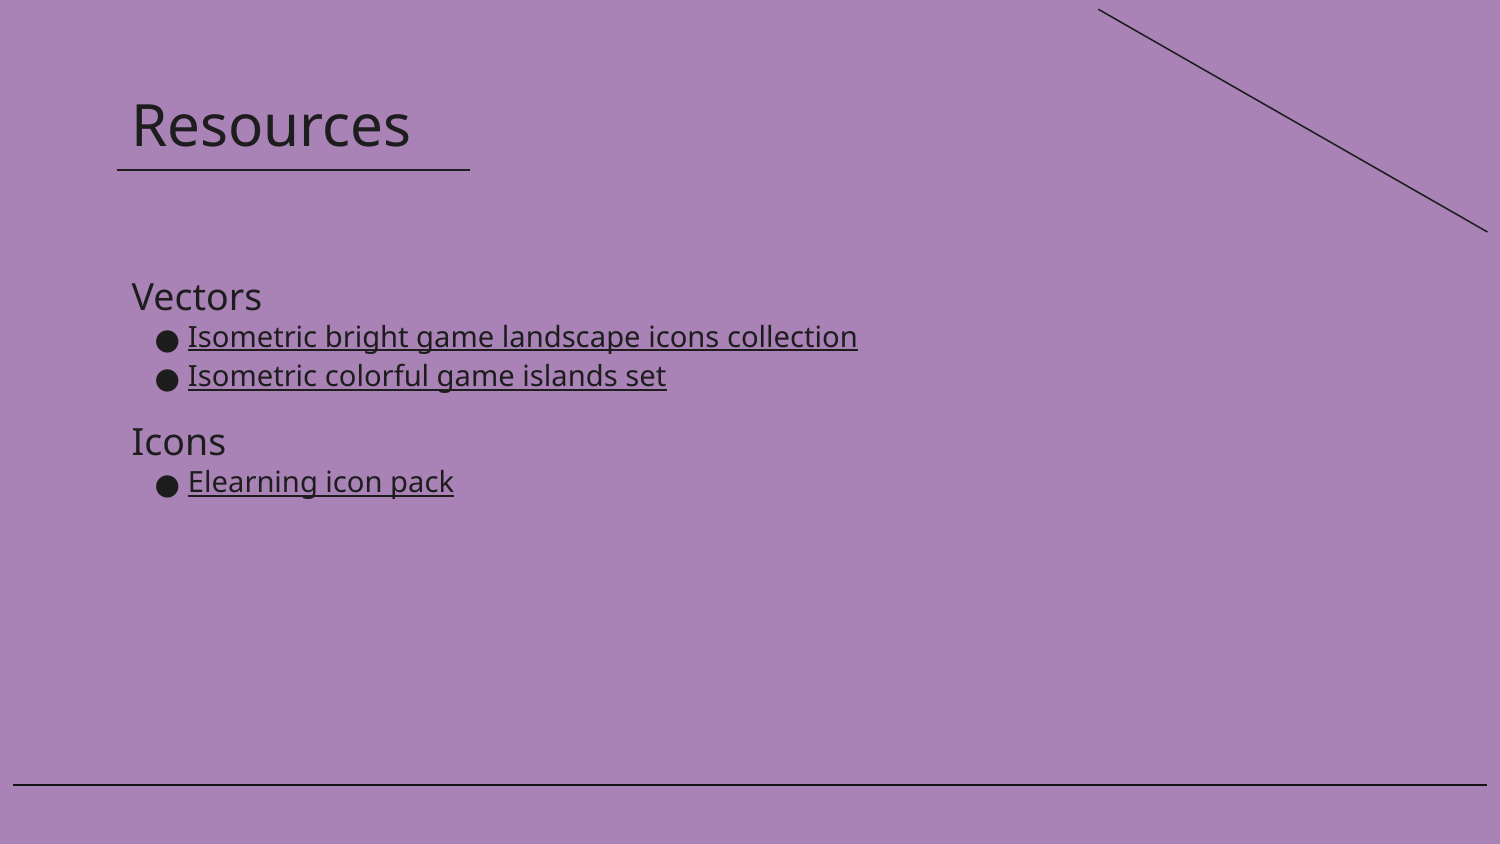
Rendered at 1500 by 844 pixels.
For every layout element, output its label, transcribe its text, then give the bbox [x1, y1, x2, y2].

title Resources [116, 76, 887, 171]
subtitle Vectors Isometric bright game landscape icons collection Isometric colorful game islands set Icons Elearning icon pack [116, 258, 1384, 513]
